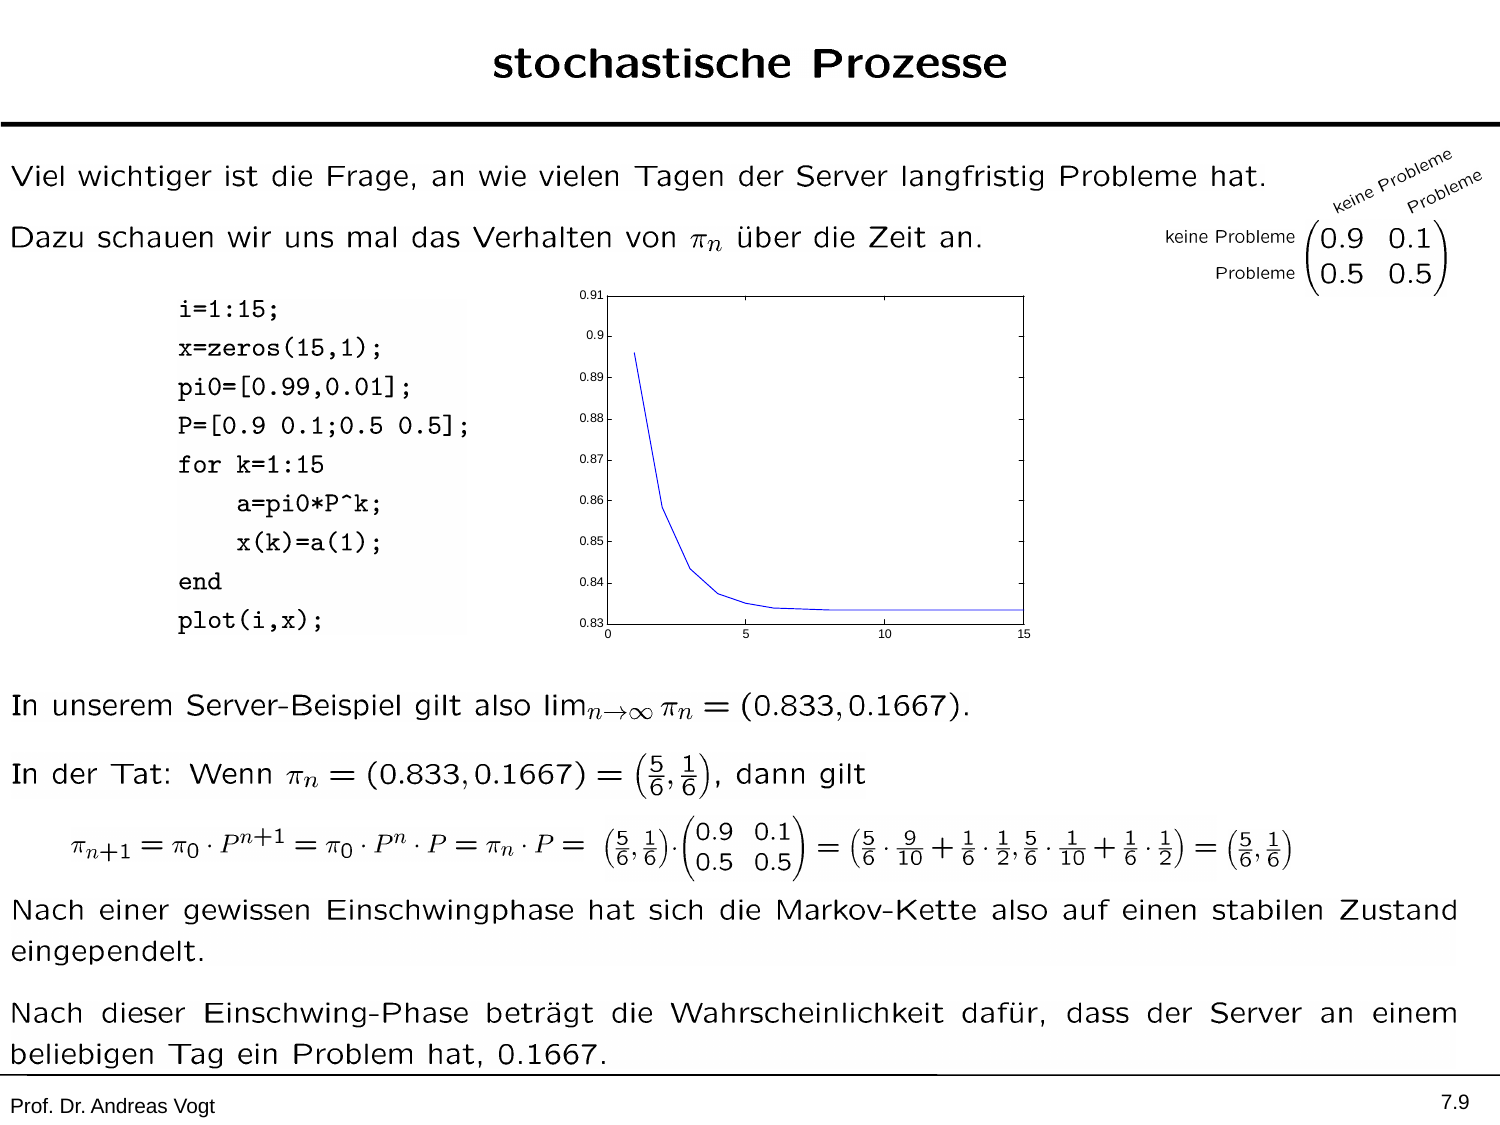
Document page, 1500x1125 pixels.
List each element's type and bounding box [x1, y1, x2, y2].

picture [1215, 266, 1295, 280]
picture [604, 814, 1217, 882]
picture [176, 299, 467, 635]
picture [11, 164, 1265, 191]
picture [1328, 147, 1484, 213]
picture [11, 692, 969, 722]
picture [71, 827, 584, 862]
picture [11, 226, 981, 252]
picture [1304, 219, 1447, 297]
picture [1166, 229, 1295, 243]
picture [11, 1001, 1456, 1070]
picture [1228, 829, 1292, 870]
picture [11, 898, 1456, 967]
picture [537, 265, 1076, 669]
picture [493, 48, 1007, 78]
picture [11, 752, 866, 800]
